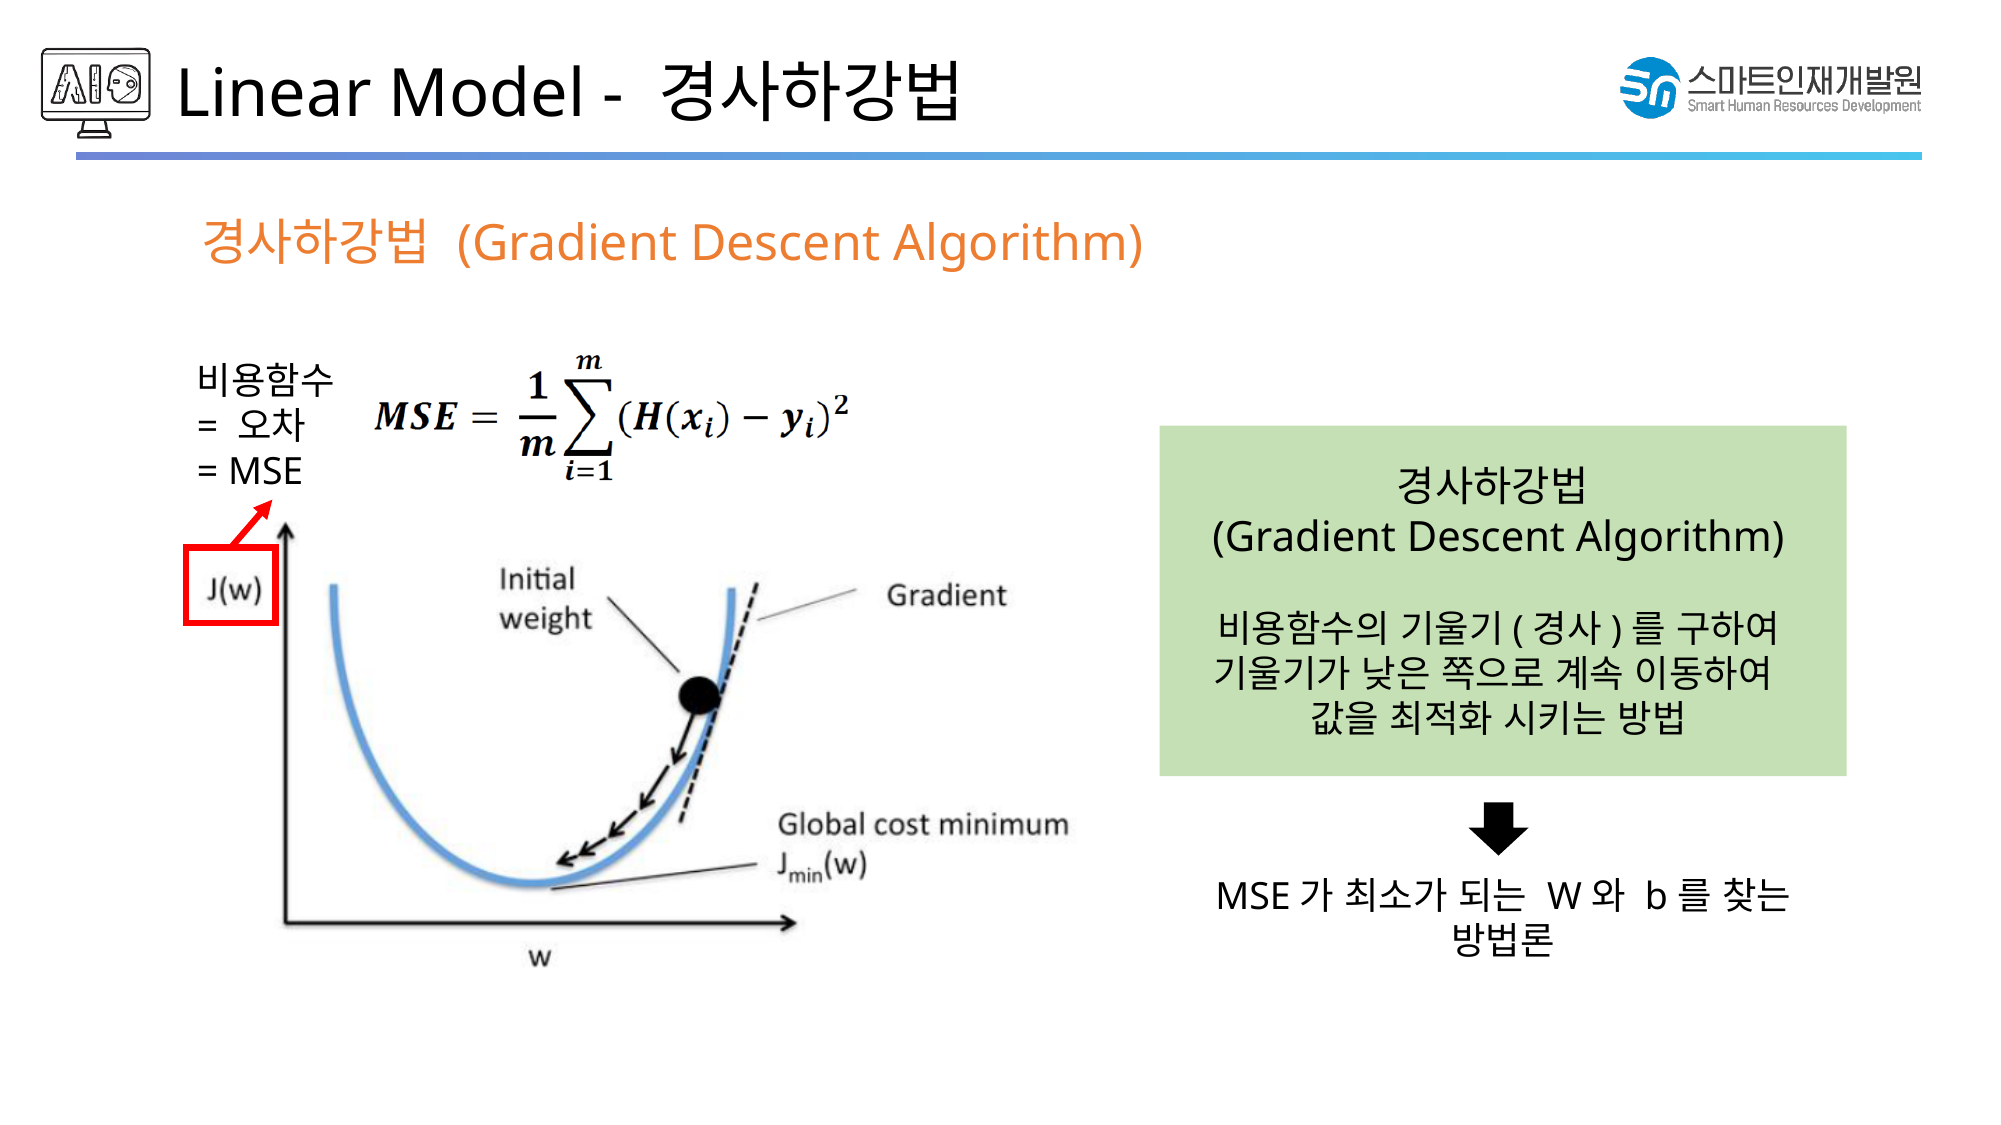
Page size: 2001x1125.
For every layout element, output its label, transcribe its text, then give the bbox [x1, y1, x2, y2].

picture [39, 34, 158, 148]
text_box 경사하강법 (Gradient Descent Algorithm) [186, 202, 1339, 278]
picture [76, 152, 1922, 160]
text_box 경사하강법 (Gradient Descent Algorithm) 비용함수의 기울기(경사)를 구하여 기울기가 낮은 쪽으로 계속 이동하여 값을 최적화 시키는 방법 [1179, 452, 1818, 747]
text_box 비용함수 = 오차 = MSE [182, 349, 362, 482]
picture [1606, 44, 1936, 131]
text_box Linear Model - 경사하강법 [160, 42, 981, 138]
picture [157, 342, 1111, 1000]
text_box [230, 501, 273, 548]
text_box MSE가 최소가 되는 W와 b를 찾는 방법론 [1159, 864, 1847, 970]
text_box [1159, 425, 1848, 777]
text_box [1468, 802, 1529, 856]
